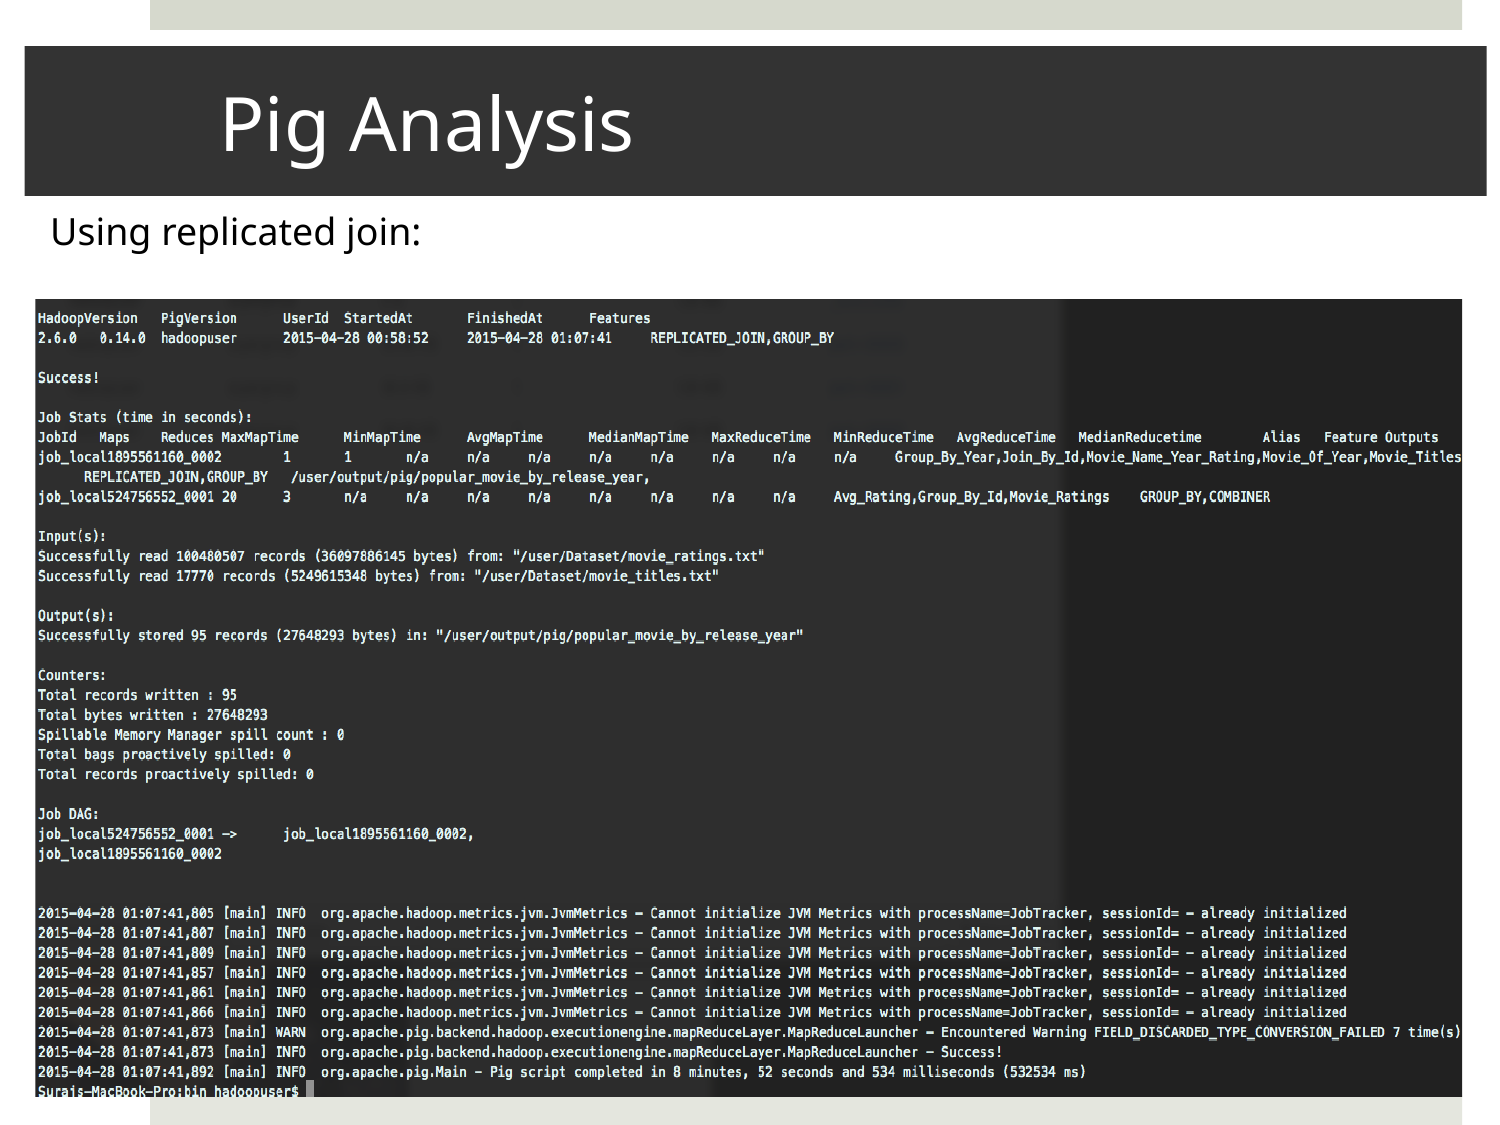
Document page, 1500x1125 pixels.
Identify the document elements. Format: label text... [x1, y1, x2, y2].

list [34, 280, 1463, 1098]
title Pig Analysis [24, 46, 1487, 196]
text_box Using replicated join: [35, 200, 652, 261]
